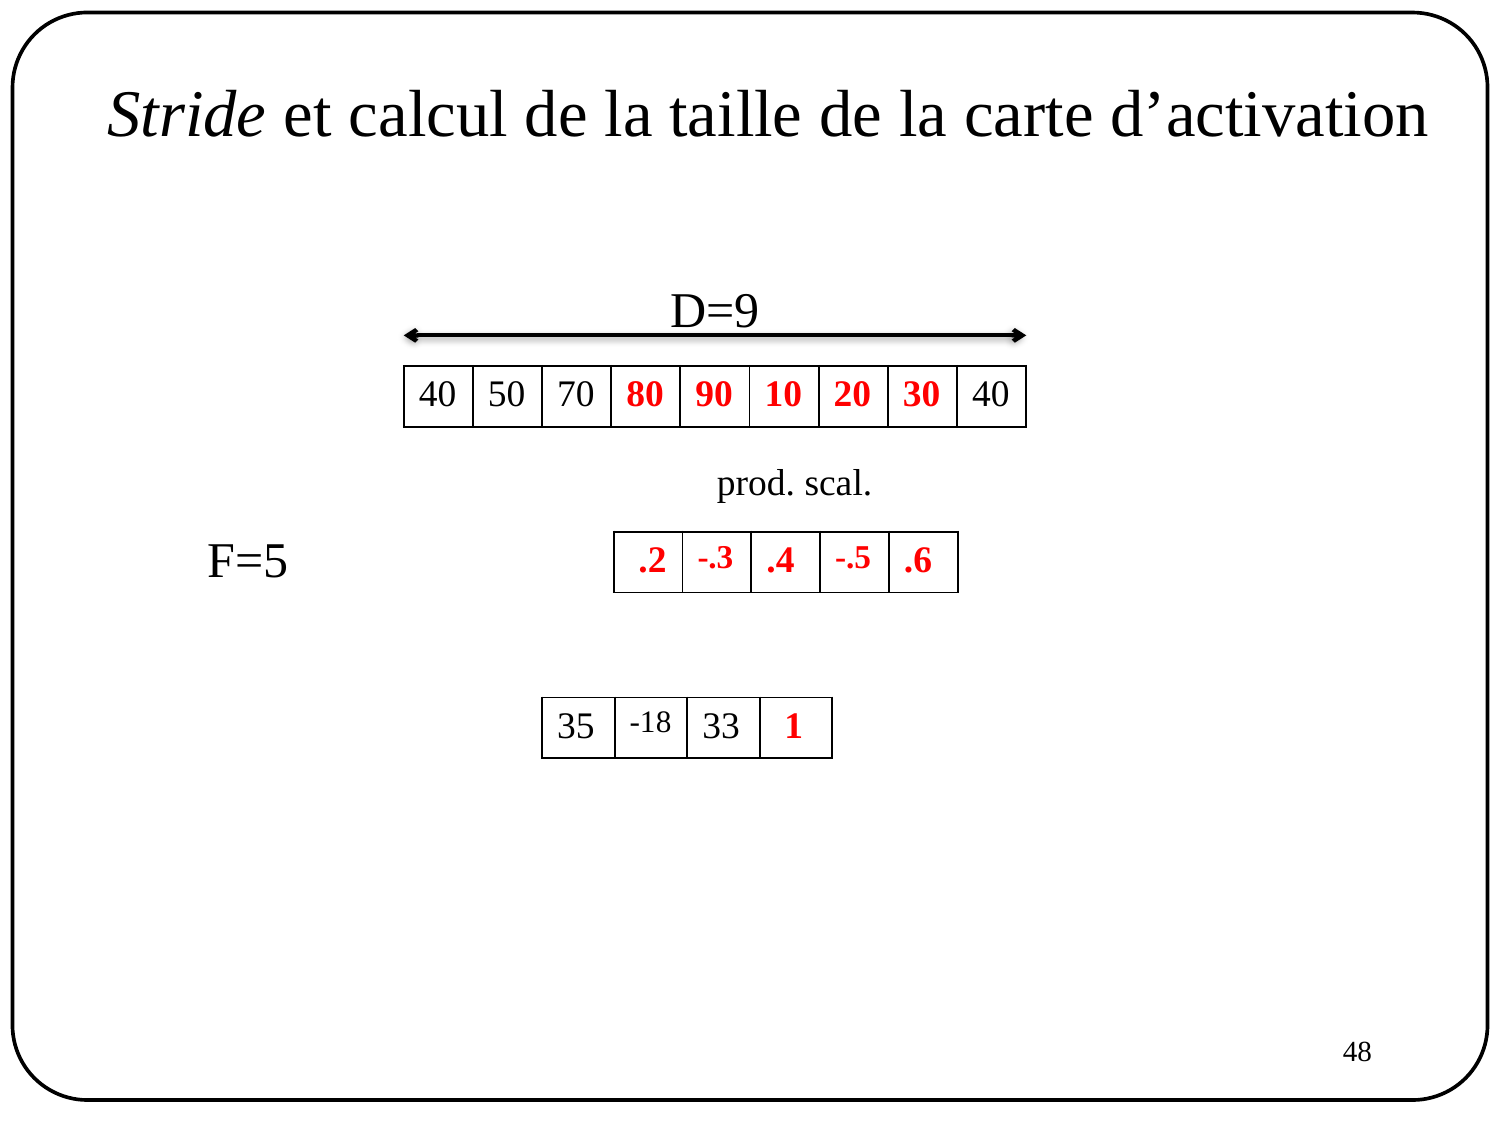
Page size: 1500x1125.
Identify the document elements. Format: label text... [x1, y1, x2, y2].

table_header .2 [615, 533, 682, 592]
table_header 30 [889, 367, 956, 426]
text_box prod. scal. [702, 450, 888, 511]
table_header 40 [405, 367, 472, 426]
text_box Stride et calcul de la taille de la carte d’activation [92, 62, 1447, 158]
table_header .4 [752, 533, 819, 592]
table_header 33 [688, 698, 759, 757]
table_header -.5 [821, 533, 888, 592]
table_header 10 [750, 367, 818, 426]
table_header -18 [616, 698, 686, 757]
table_header 80 [612, 367, 679, 426]
table_header .6 [890, 533, 957, 592]
table_header -.3 [683, 533, 750, 592]
table_header 70 [543, 367, 610, 426]
text_box F=5 [192, 519, 304, 595]
table_header 35 [543, 698, 614, 757]
table_header 1 [761, 698, 831, 757]
table_header 50 [474, 367, 541, 426]
slide_number 48 [1074, 1024, 1388, 1101]
text_box D=9 [655, 269, 775, 334]
table_header 90 [681, 367, 749, 426]
table_header 40 [958, 367, 1025, 426]
table_header 20 [820, 367, 887, 426]
